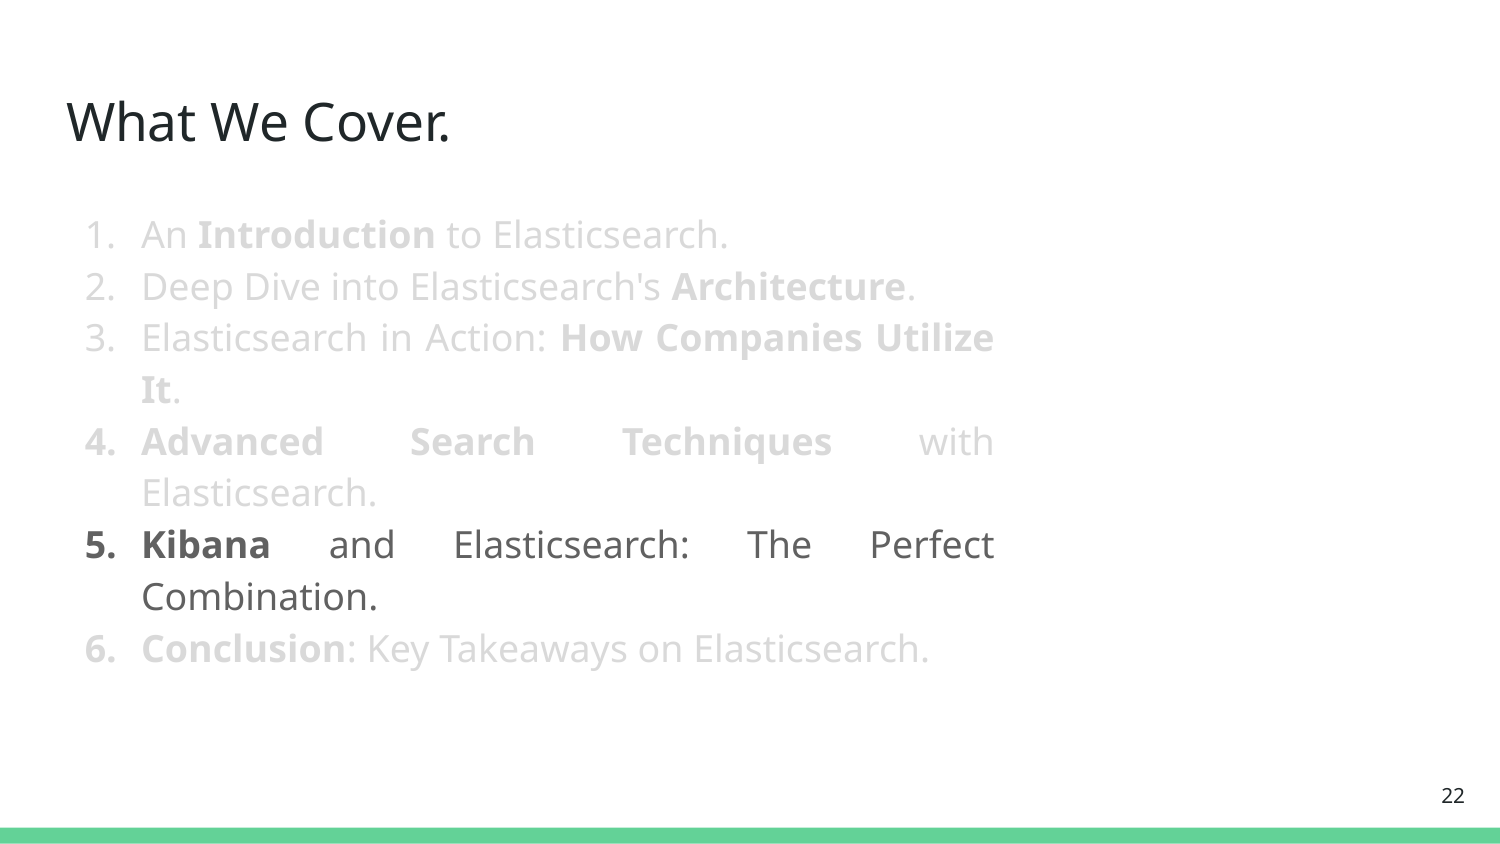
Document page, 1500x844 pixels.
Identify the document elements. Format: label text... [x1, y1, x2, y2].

title What We Cover. [51, 72, 1449, 167]
list An Introduction to Elasticsearch. Deep Dive into Elasticsearch's Architecture. Elasticsearch in Action: How Companies Utilize It. Advanced Search Techniques with Elasticsearch. Kibana and Elasticsearch: The Perfect Combination. Conclusion: Key Takeaways on Elasticsearch. [51, 189, 1011, 750]
slide_number ‹#› [1389, 764, 1480, 830]
